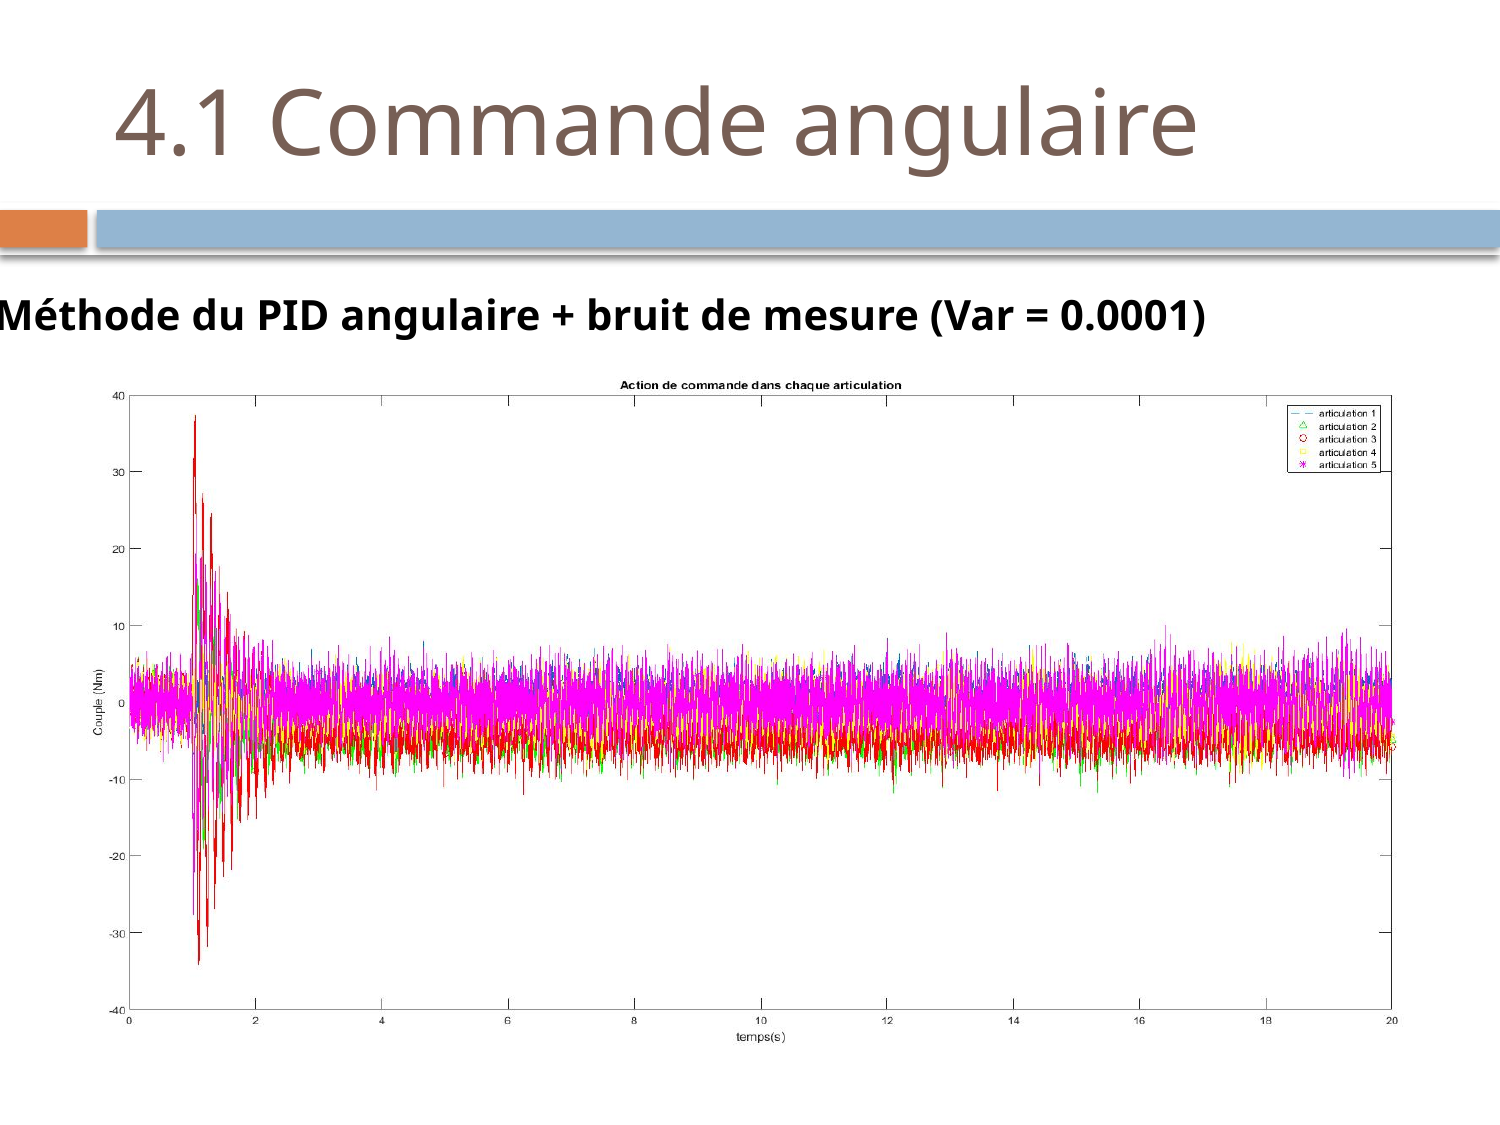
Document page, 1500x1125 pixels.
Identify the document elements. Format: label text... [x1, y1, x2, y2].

text_box Méthode du PID angulaire + bruit de mesure (Var = 0.0001) [0, 281, 1222, 396]
title 4.1 Commande angulaire [99, 37, 1438, 200]
picture [69, 362, 1419, 1055]
